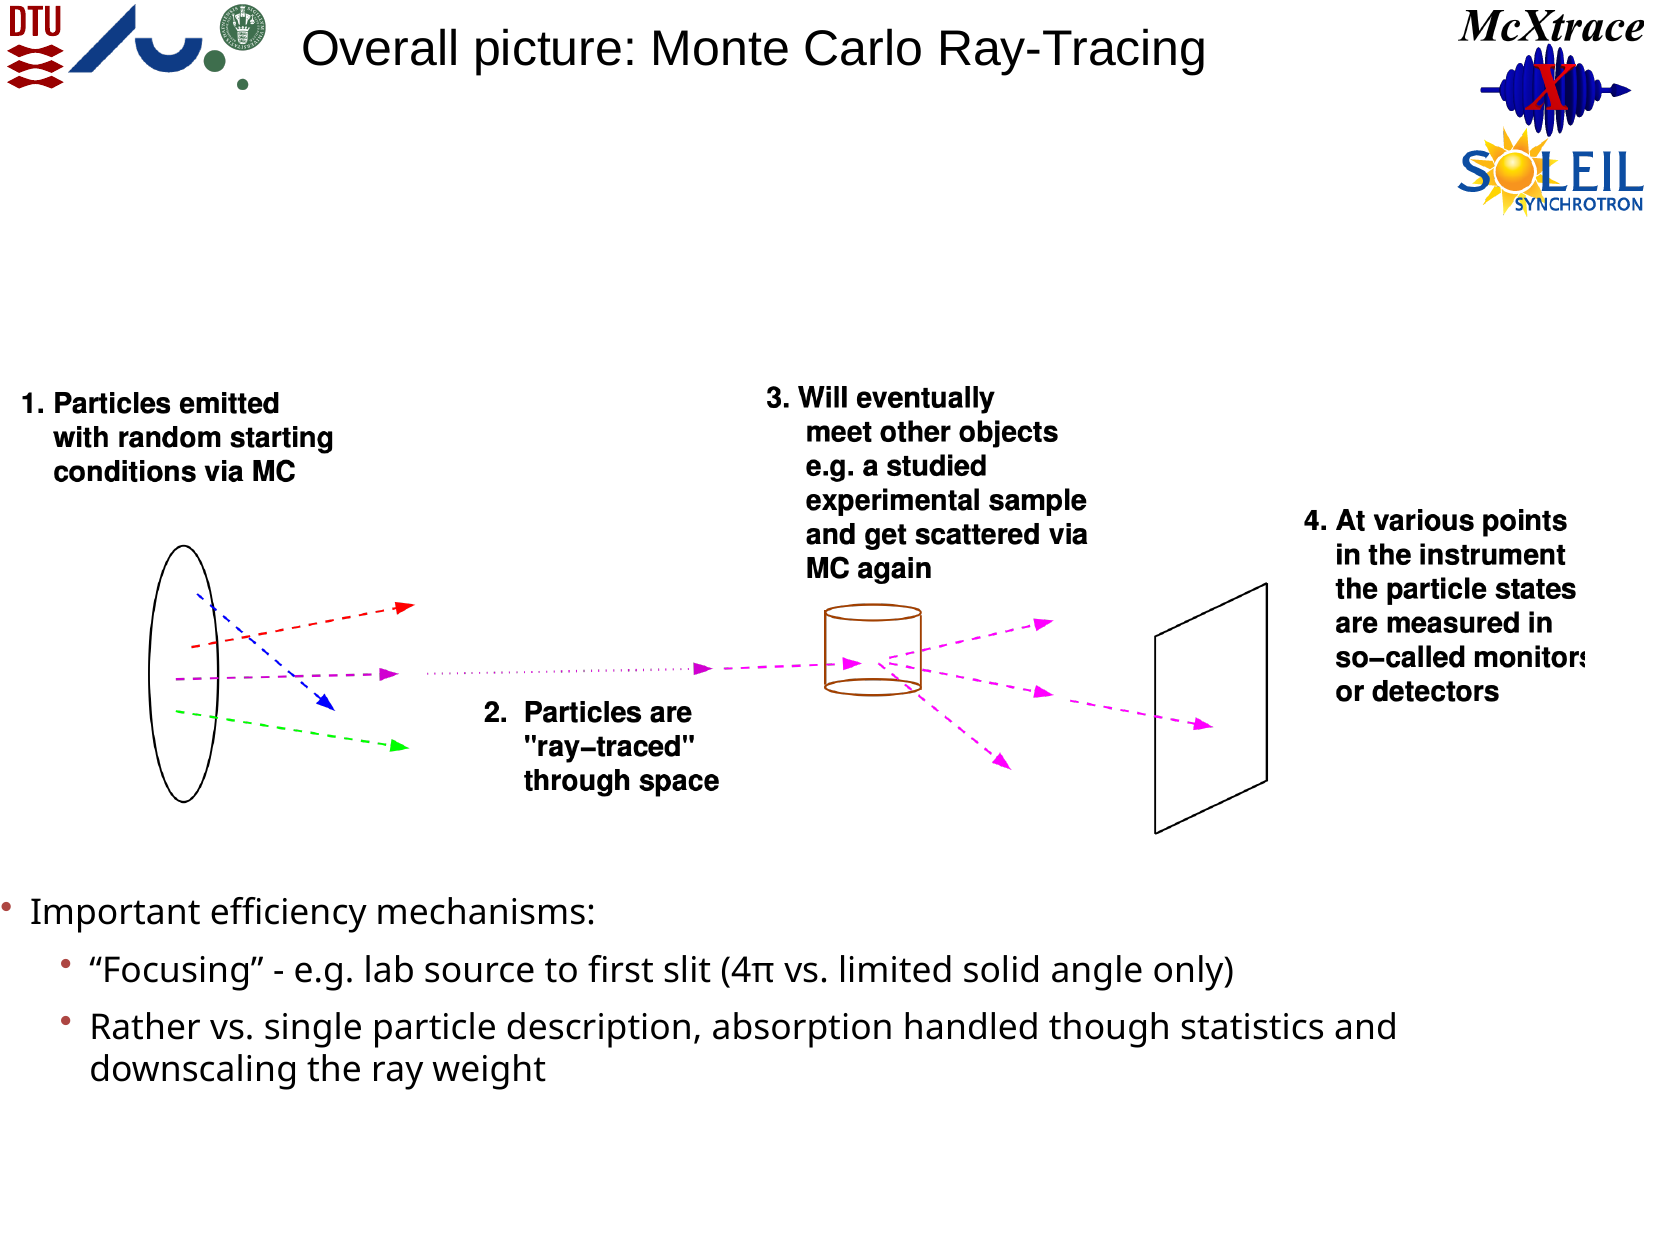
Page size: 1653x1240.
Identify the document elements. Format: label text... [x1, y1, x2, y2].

list Important efficiency mechanisms: “Focusing” - e.g. lab source to first slit (4π vs. limited solid angle only) Rather vs. single particle description, absorption handled though statistics and downscaling the ray weight [0, 889, 1524, 1155]
picture [1422, 4, 1644, 217]
picture [50, 5, 55, 32]
picture [15, 10, 20, 32]
title Overall picture: Monte Carlo Ray-Tracing [276, 0, 1247, 90]
picture [20, 382, 1585, 836]
picture [5, 5, 65, 89]
picture [21, 85, 50, 89]
picture [67, 0, 276, 90]
